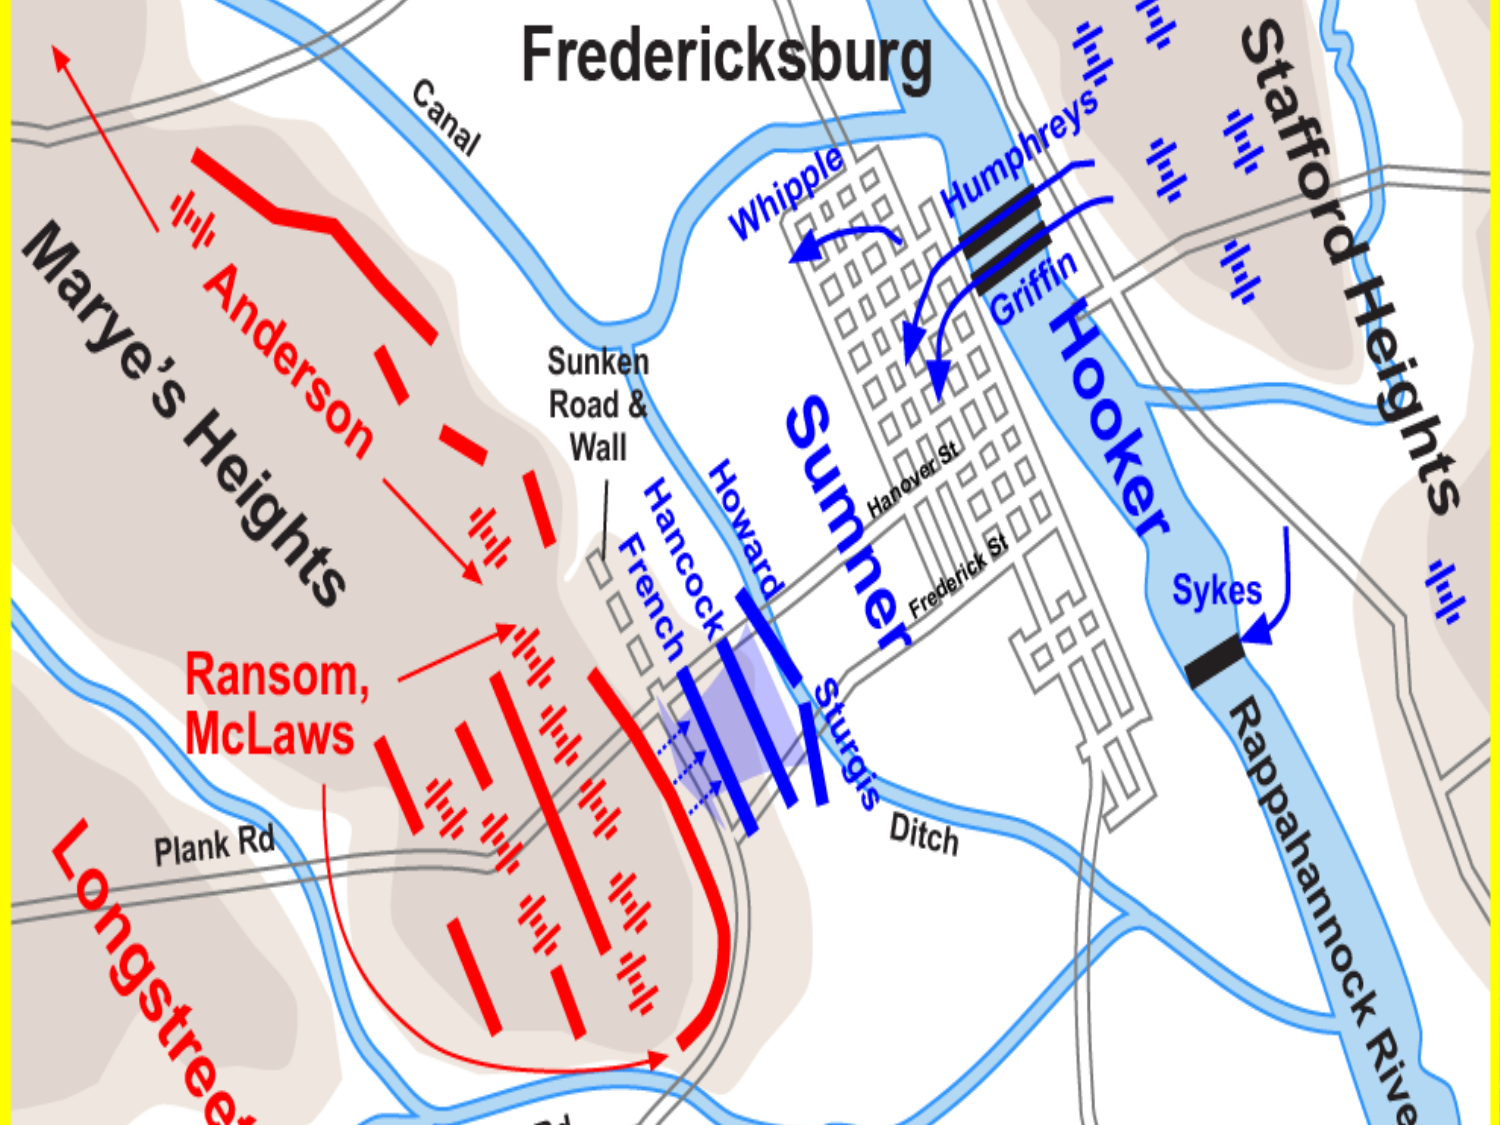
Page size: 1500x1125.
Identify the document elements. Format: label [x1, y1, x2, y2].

list [0, 0, 1500, 1125]
